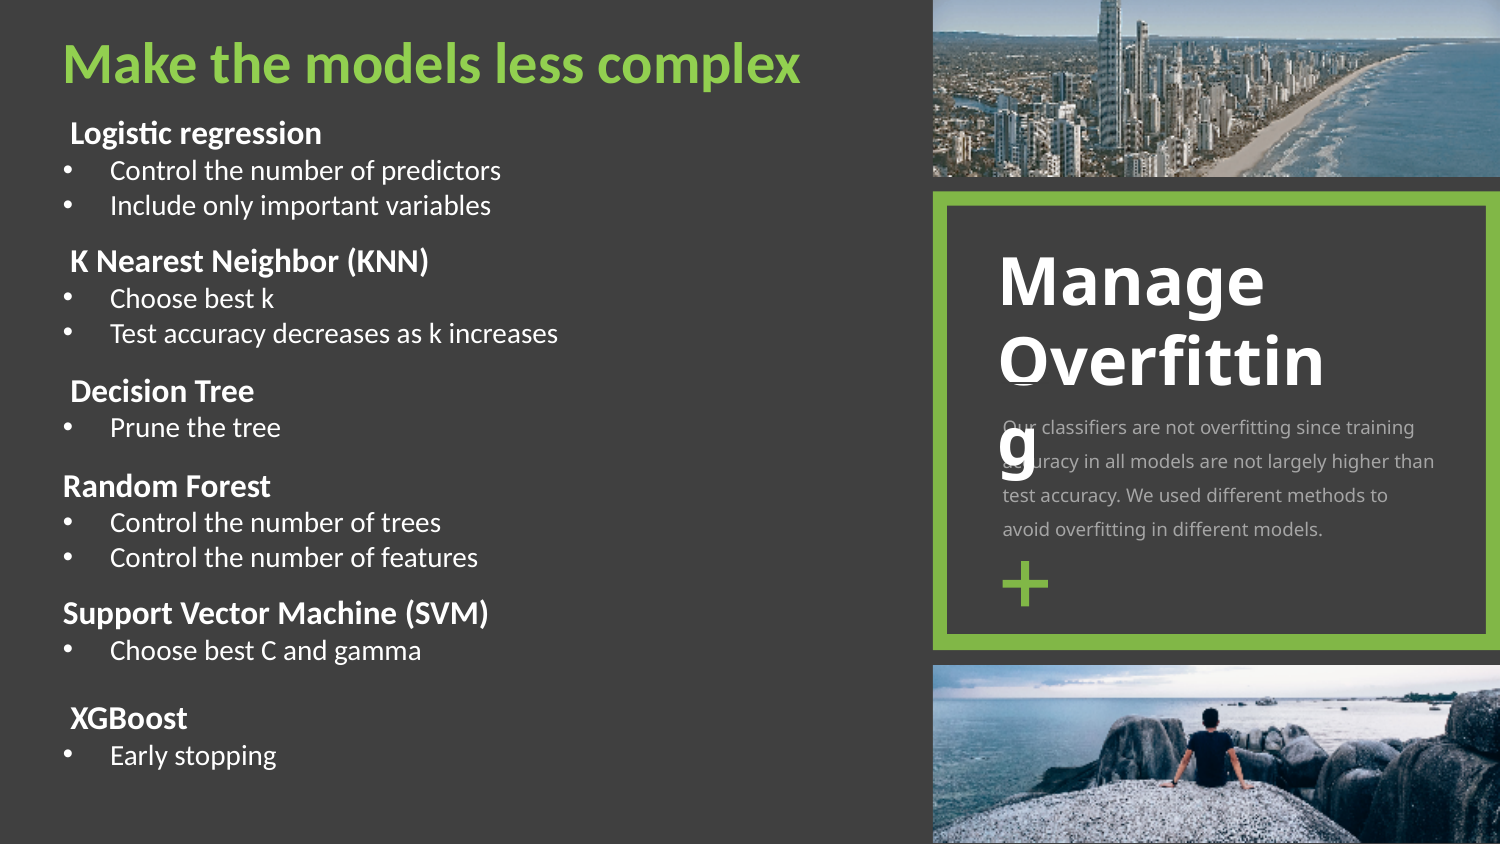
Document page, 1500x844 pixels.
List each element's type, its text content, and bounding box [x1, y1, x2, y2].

text_box [932, 191, 1500, 651]
text_box [1002, 561, 1048, 607]
text_box [932, 0, 1500, 177]
text_box [932, 665, 1500, 843]
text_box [981, 231, 1450, 468]
text_box Make the models less complex [47, 17, 844, 104]
text_box Logistic regression Control the number of predictors Include only important variables K Nearest Neighbor (KNN) Choose best k Test accuracy decreases as k increases Decision Tree Prune the tree Random Forest Control the number of trees Control the number of features Support Vector Machine (SVM) Choose best C and gamma XGBoost Early stopping [48, 104, 878, 791]
